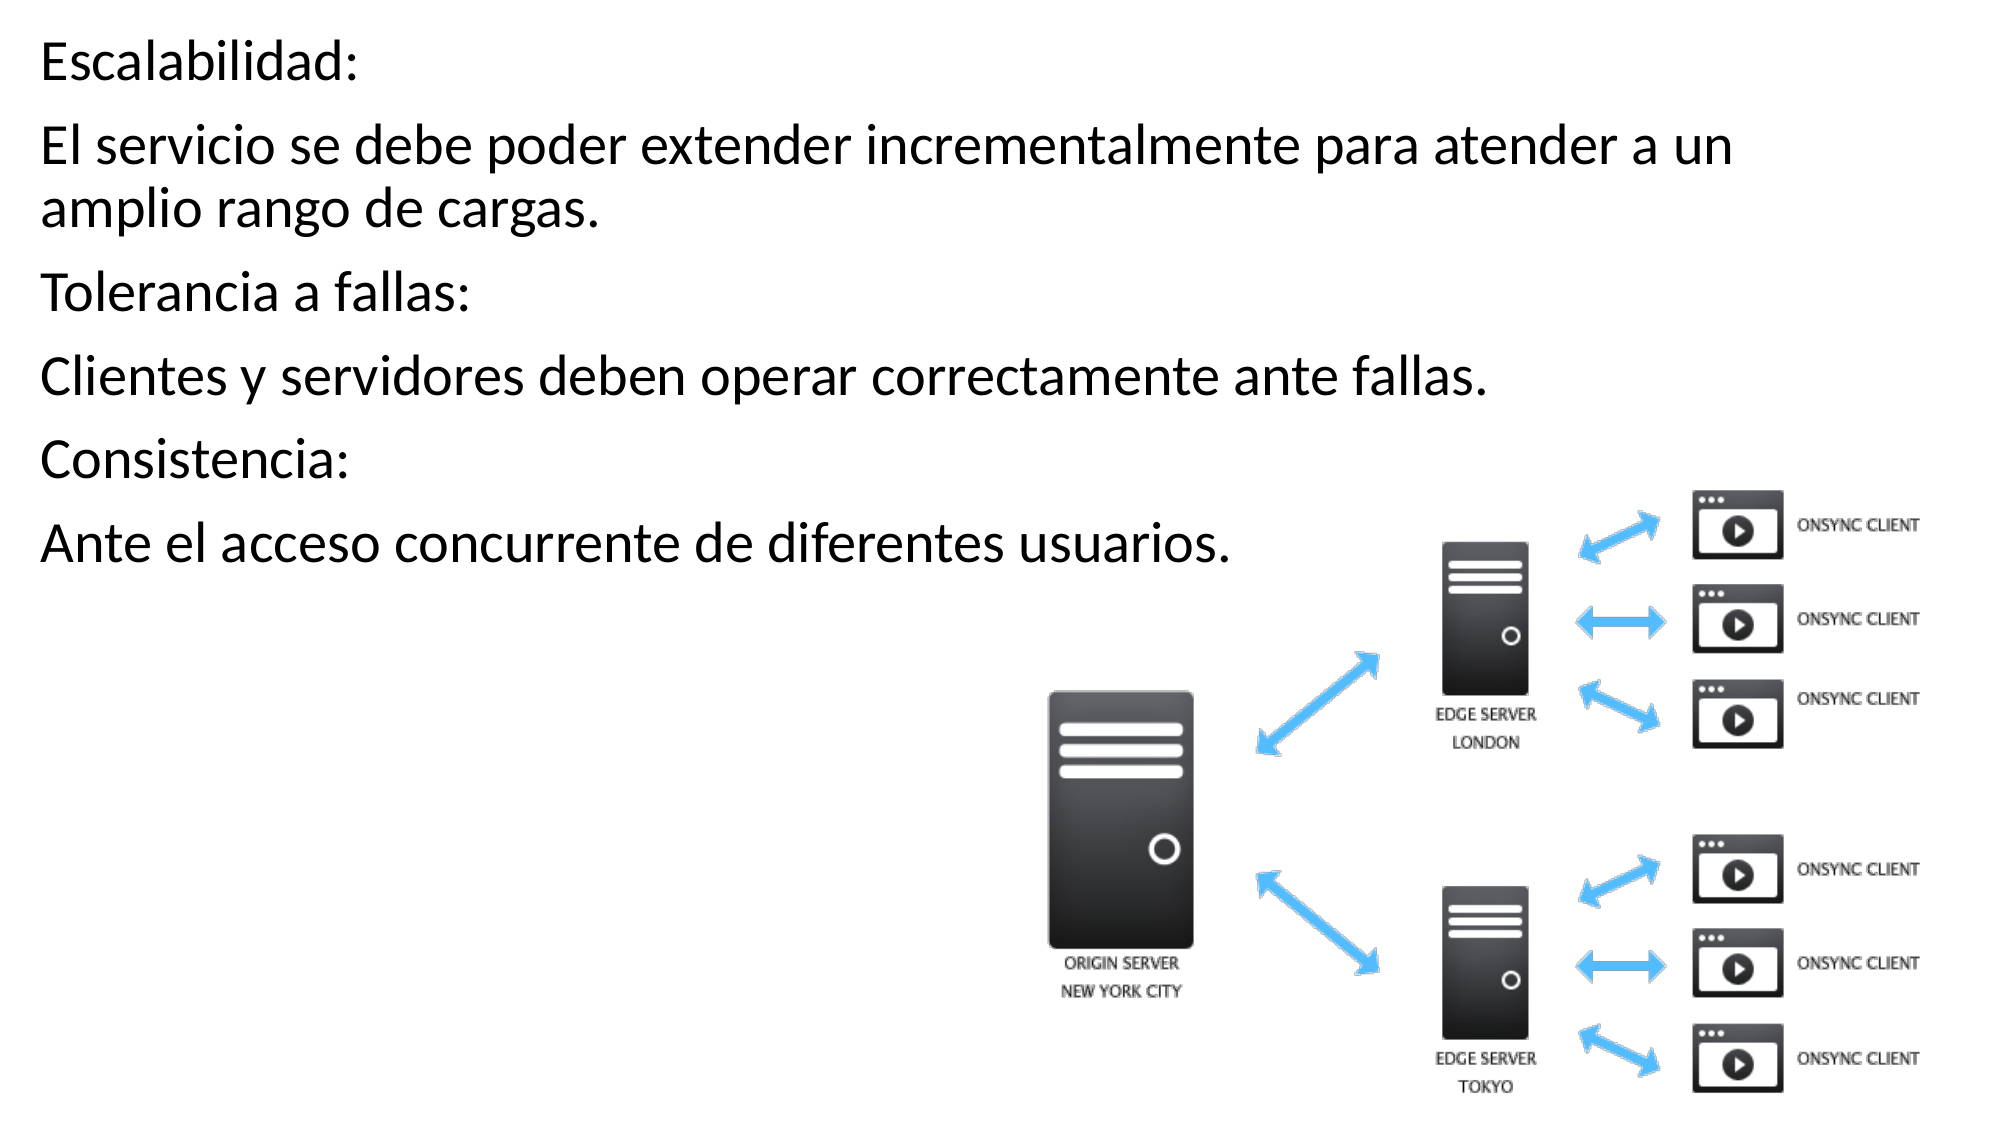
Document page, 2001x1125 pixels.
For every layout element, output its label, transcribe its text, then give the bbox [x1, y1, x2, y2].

list Escalabilidad: El servicio se debe poder extender incrementalmente para atender a un amplio rango de cargas. Tolerancia a fallas: Clientes y servidores deben operar correctamente ante fallas. Consistencia: Ante el acceso concurrente de diferentes usuarios. [25, 22, 1751, 629]
picture [995, 486, 1981, 1104]
